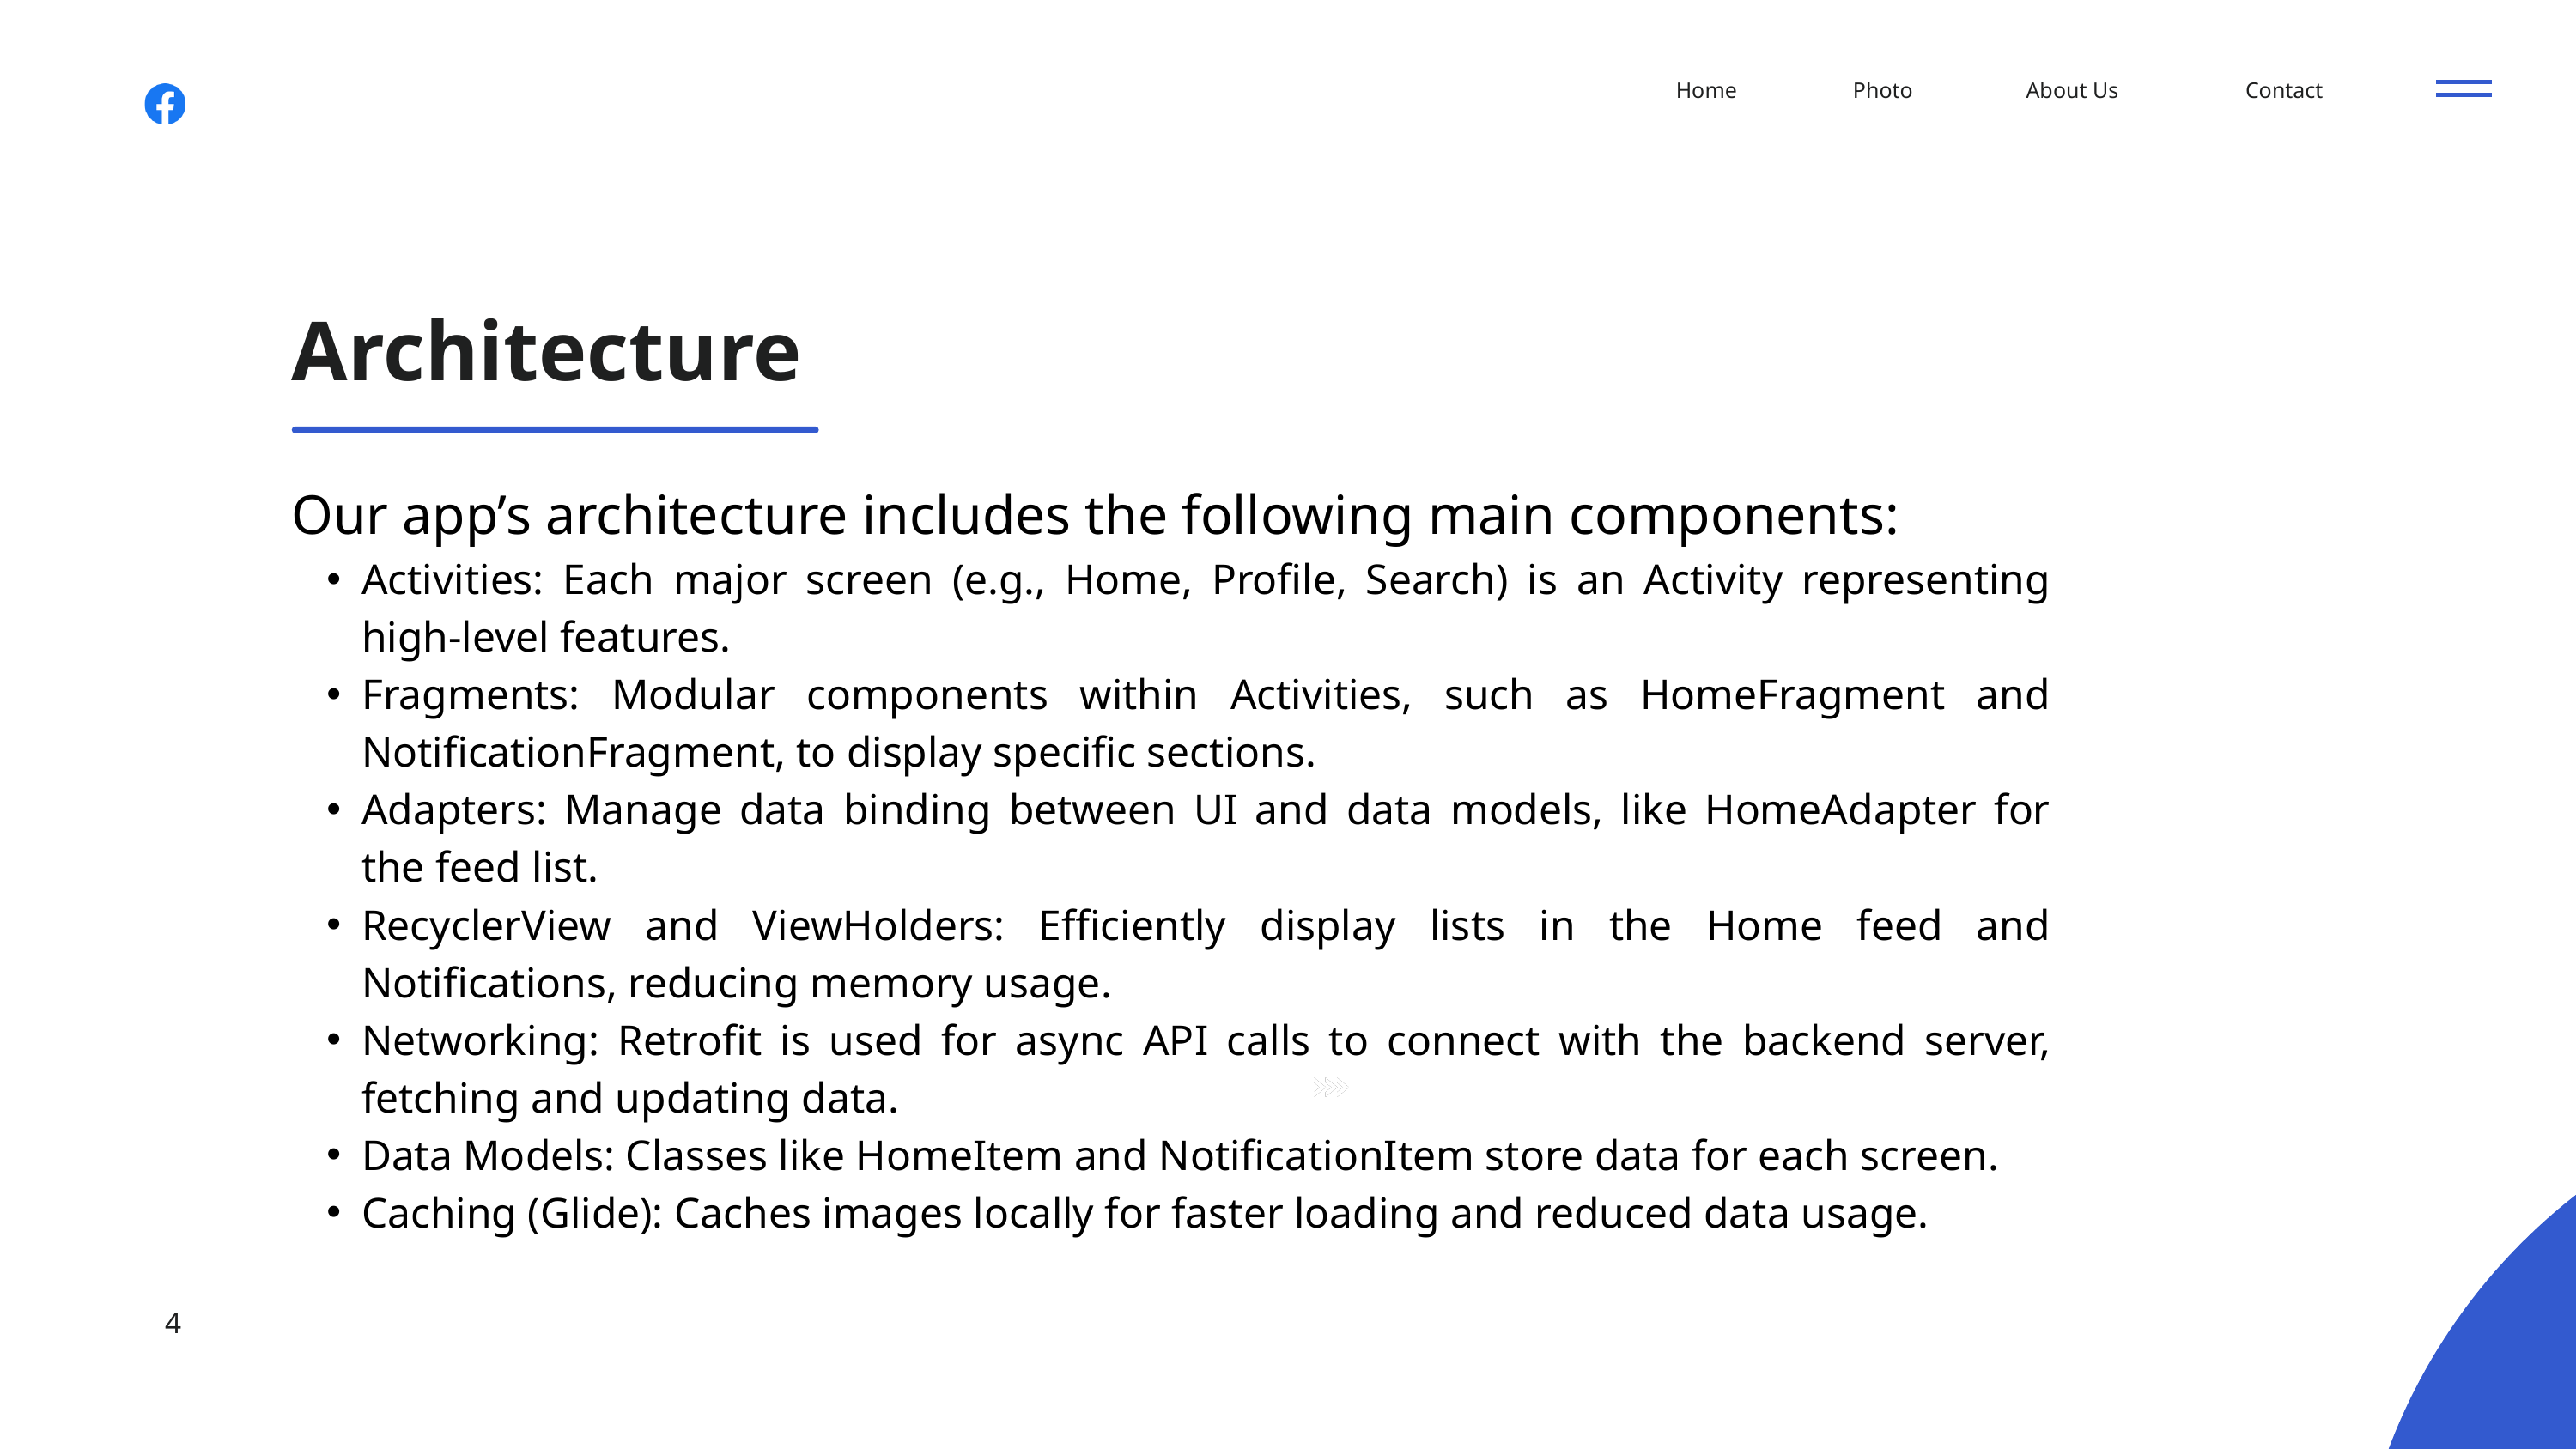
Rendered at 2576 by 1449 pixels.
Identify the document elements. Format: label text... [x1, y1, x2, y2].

text_box About Us [2026, 72, 2176, 103]
text_box Contact [2245, 72, 2384, 103]
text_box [2351, 1072, 2576, 1449]
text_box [291, 426, 819, 433]
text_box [2435, 92, 2493, 97]
text_box Architecture [291, 300, 1255, 397]
text_box Our app’s architecture includes the following main components: Activities: Each major screen (e.g., Home, Profile, Search) is an Activity representing high-level features. Fragments: Modular components within Activities, such as HomeFragment and NotificationFragment, to display specific sections. Adapters: Manage data binding between UI and data models, like HomeAdapter for the feed list. RecyclerView and ViewHolders: Efficiently display lists in the Home feed and Notifications, reducing memory usage. Networking: Retrofit is used for async API calls to connect with the backend server, fetching and updating data. Data Models: Classes like HomeItem and NotificationItem store data for each screen. Caching (Glide): Caches images locally for faster loading and reduced data usage. [291, 470, 2054, 1294]
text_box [2435, 79, 2493, 84]
text_box Home [1675, 72, 1790, 103]
text_box Photo [1852, 72, 1957, 103]
text_box [144, 83, 185, 124]
text_box 4 [165, 1299, 383, 1340]
